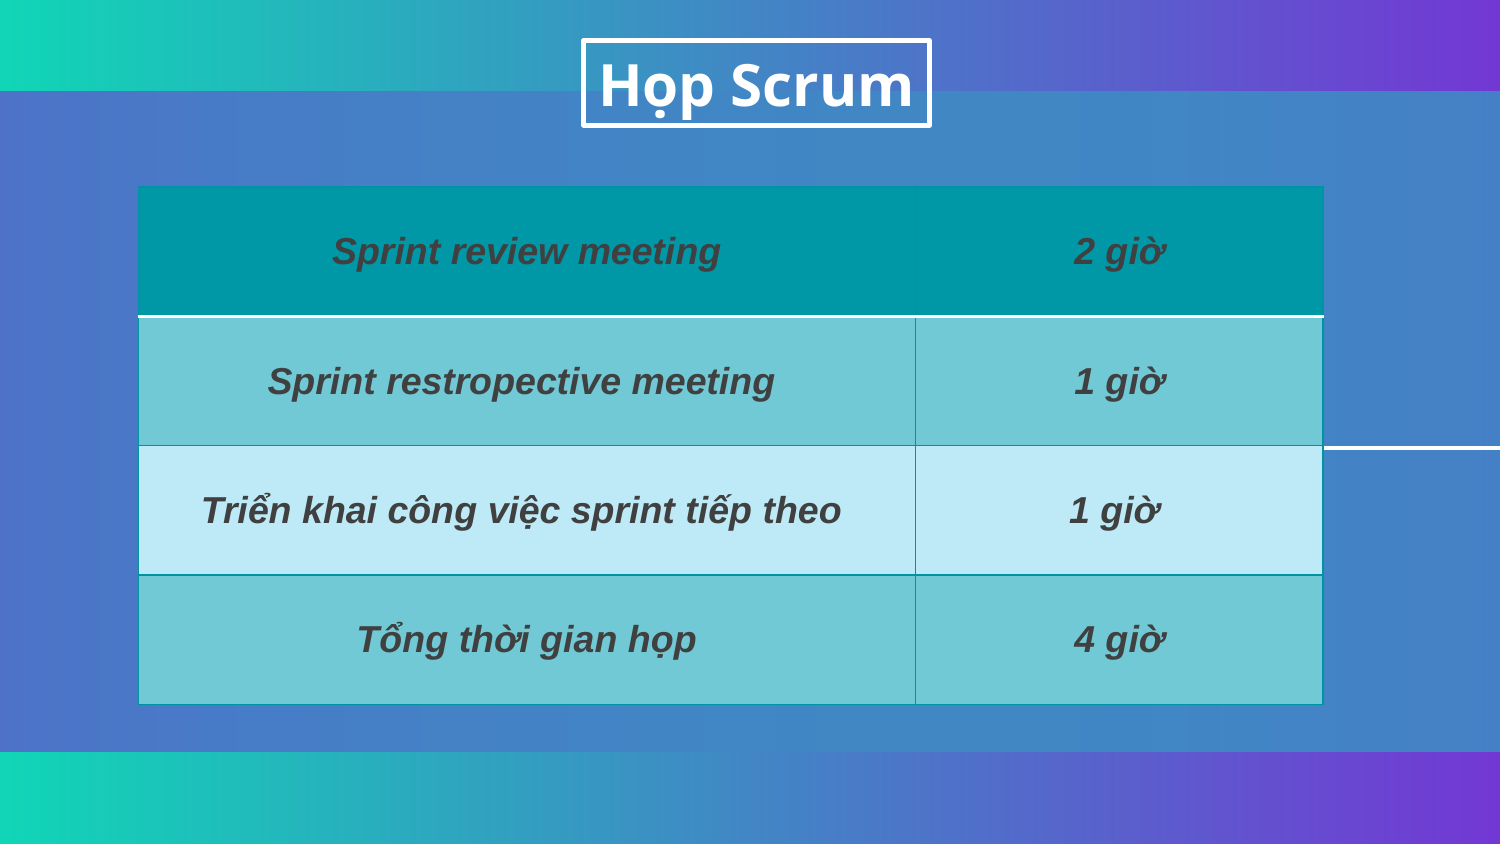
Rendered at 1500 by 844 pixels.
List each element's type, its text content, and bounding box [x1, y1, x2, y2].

table_cell 4 giờ [916, 576, 1322, 704]
table_cell Triển khai công việc sprint tiếp theo [139, 446, 915, 574]
text_box Họp Scrum [583, 40, 930, 126]
table_header 2 giờ [916, 188, 1322, 315]
table_cell 1 giờ [916, 446, 1322, 574]
table_cell Sprint restropective meeting [139, 318, 915, 445]
table_cell 1 giờ [916, 318, 1322, 445]
table_cell Tổng thời gian họp [139, 576, 915, 704]
table_header Sprint review meeting [139, 188, 915, 315]
